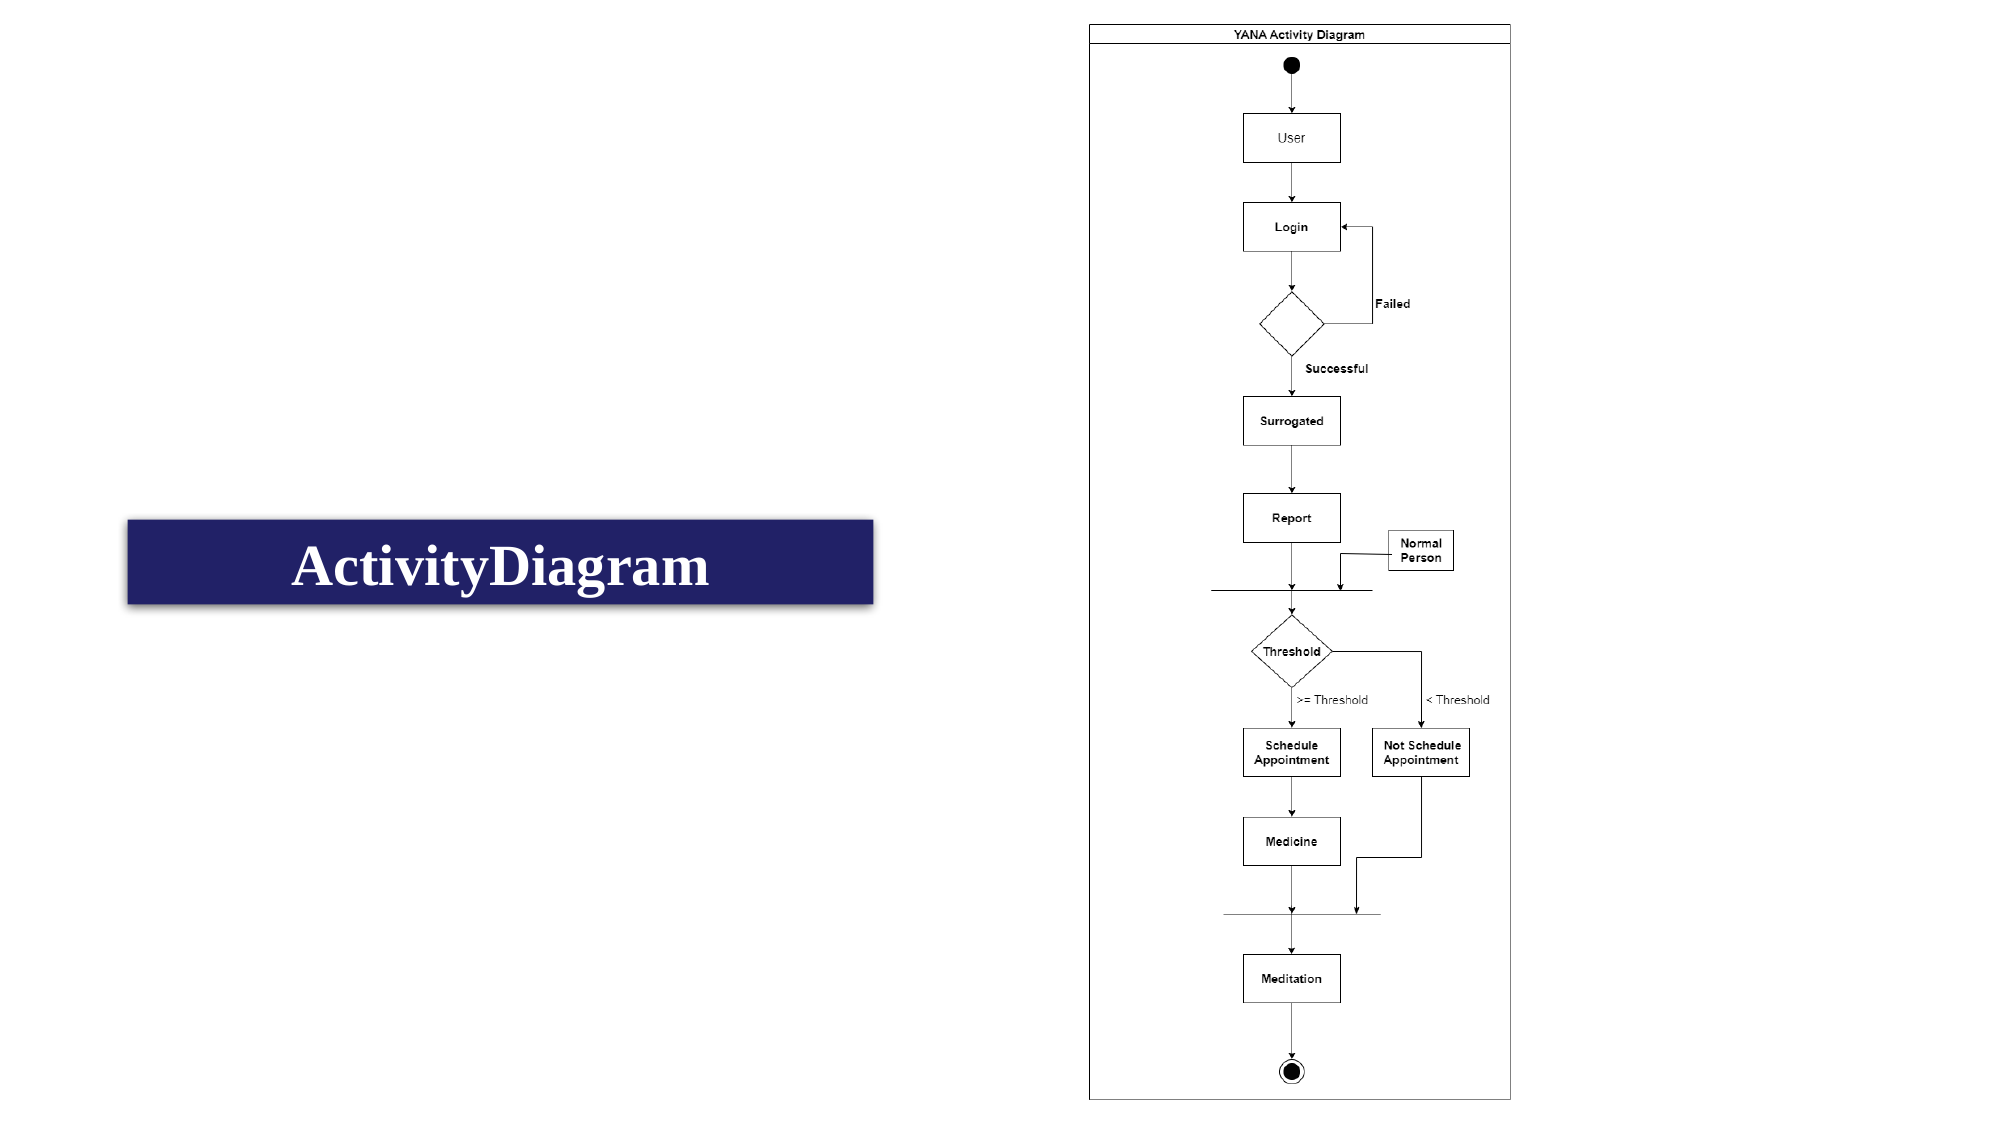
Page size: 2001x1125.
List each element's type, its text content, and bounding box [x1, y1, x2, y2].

picture [1089, 24, 1512, 1101]
text_box ActivityDiagram [127, 519, 874, 605]
